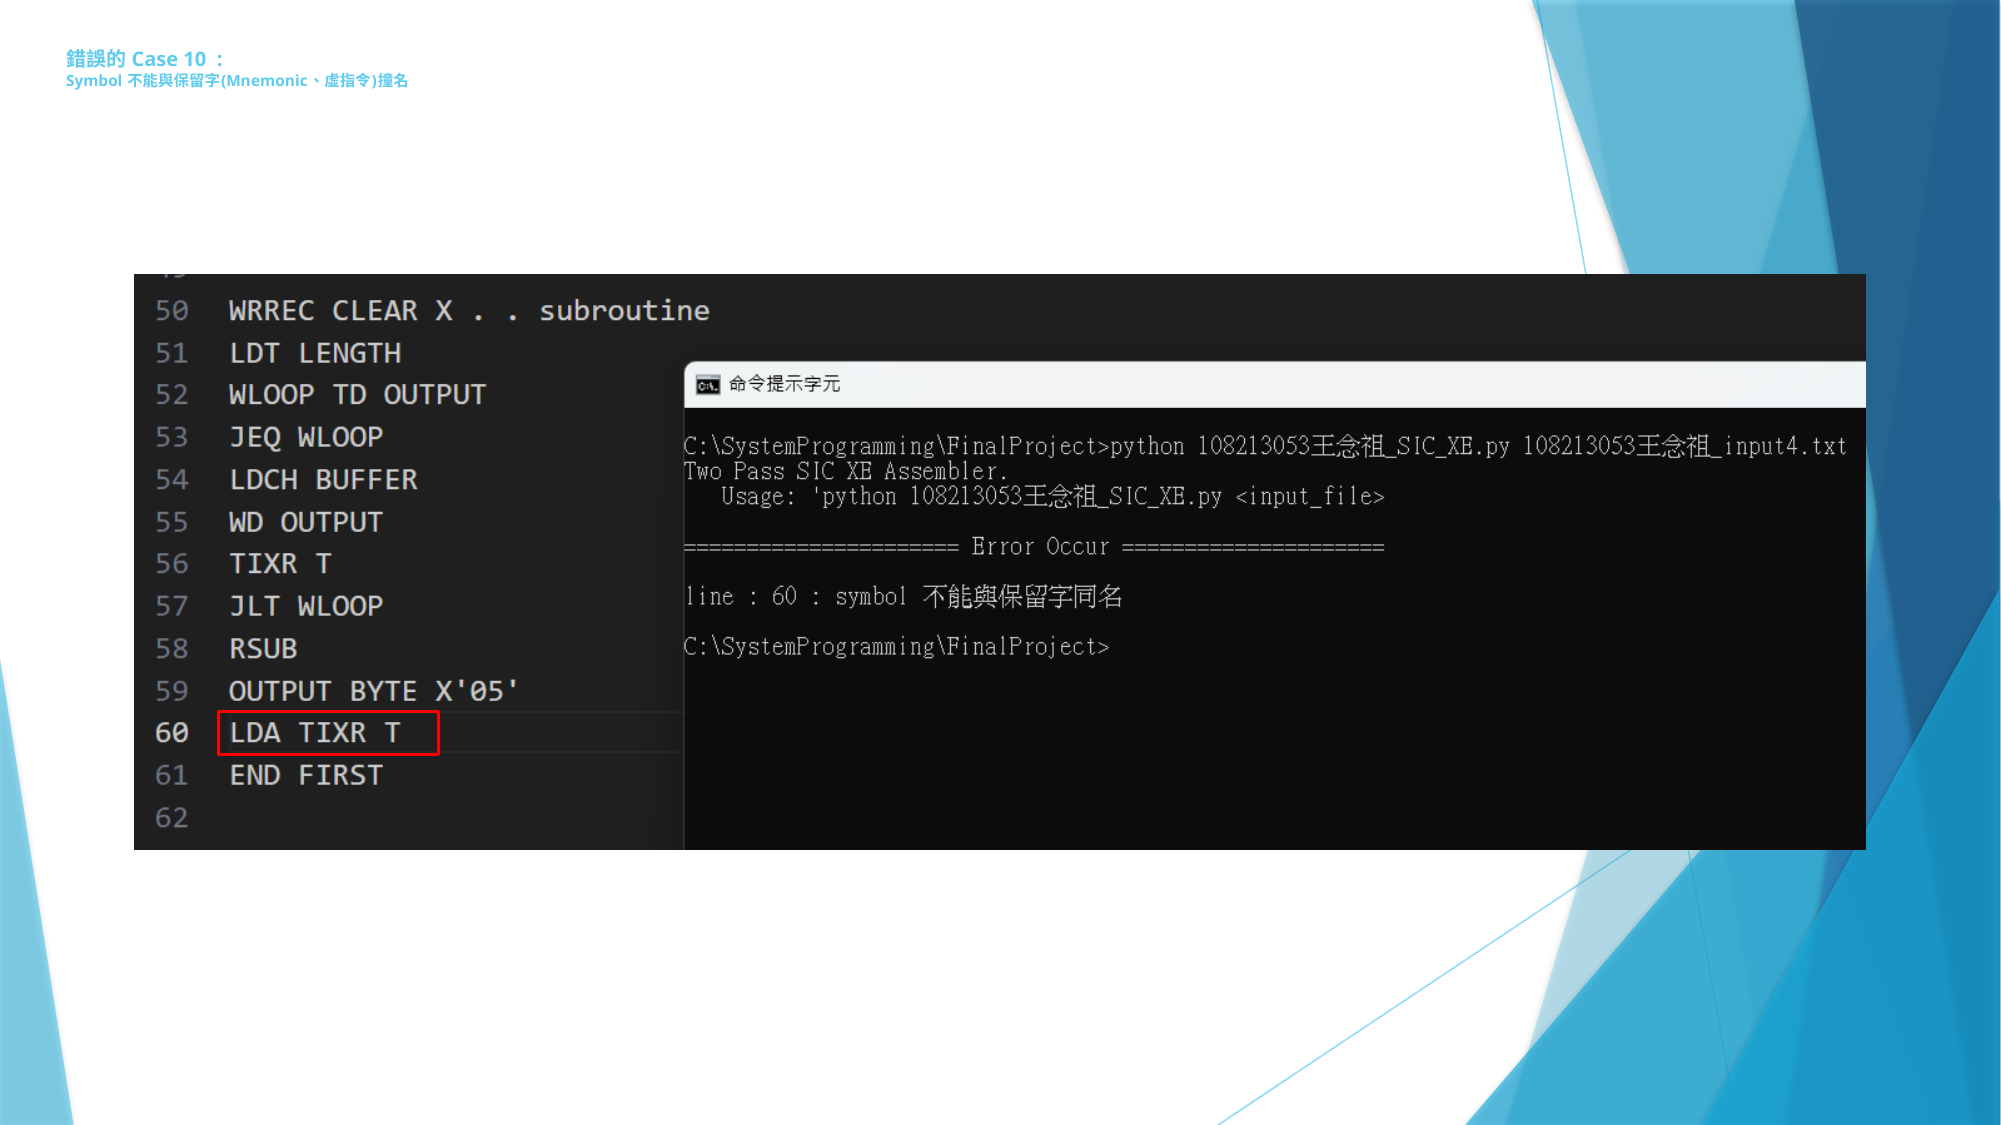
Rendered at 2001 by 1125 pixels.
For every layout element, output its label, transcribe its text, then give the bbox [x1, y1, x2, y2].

title 錯誤的 Case 10 : Symbol 不能與保留字(Mnemonic、虛指令)撞名 [50, 39, 1556, 148]
picture [134, 274, 1866, 851]
